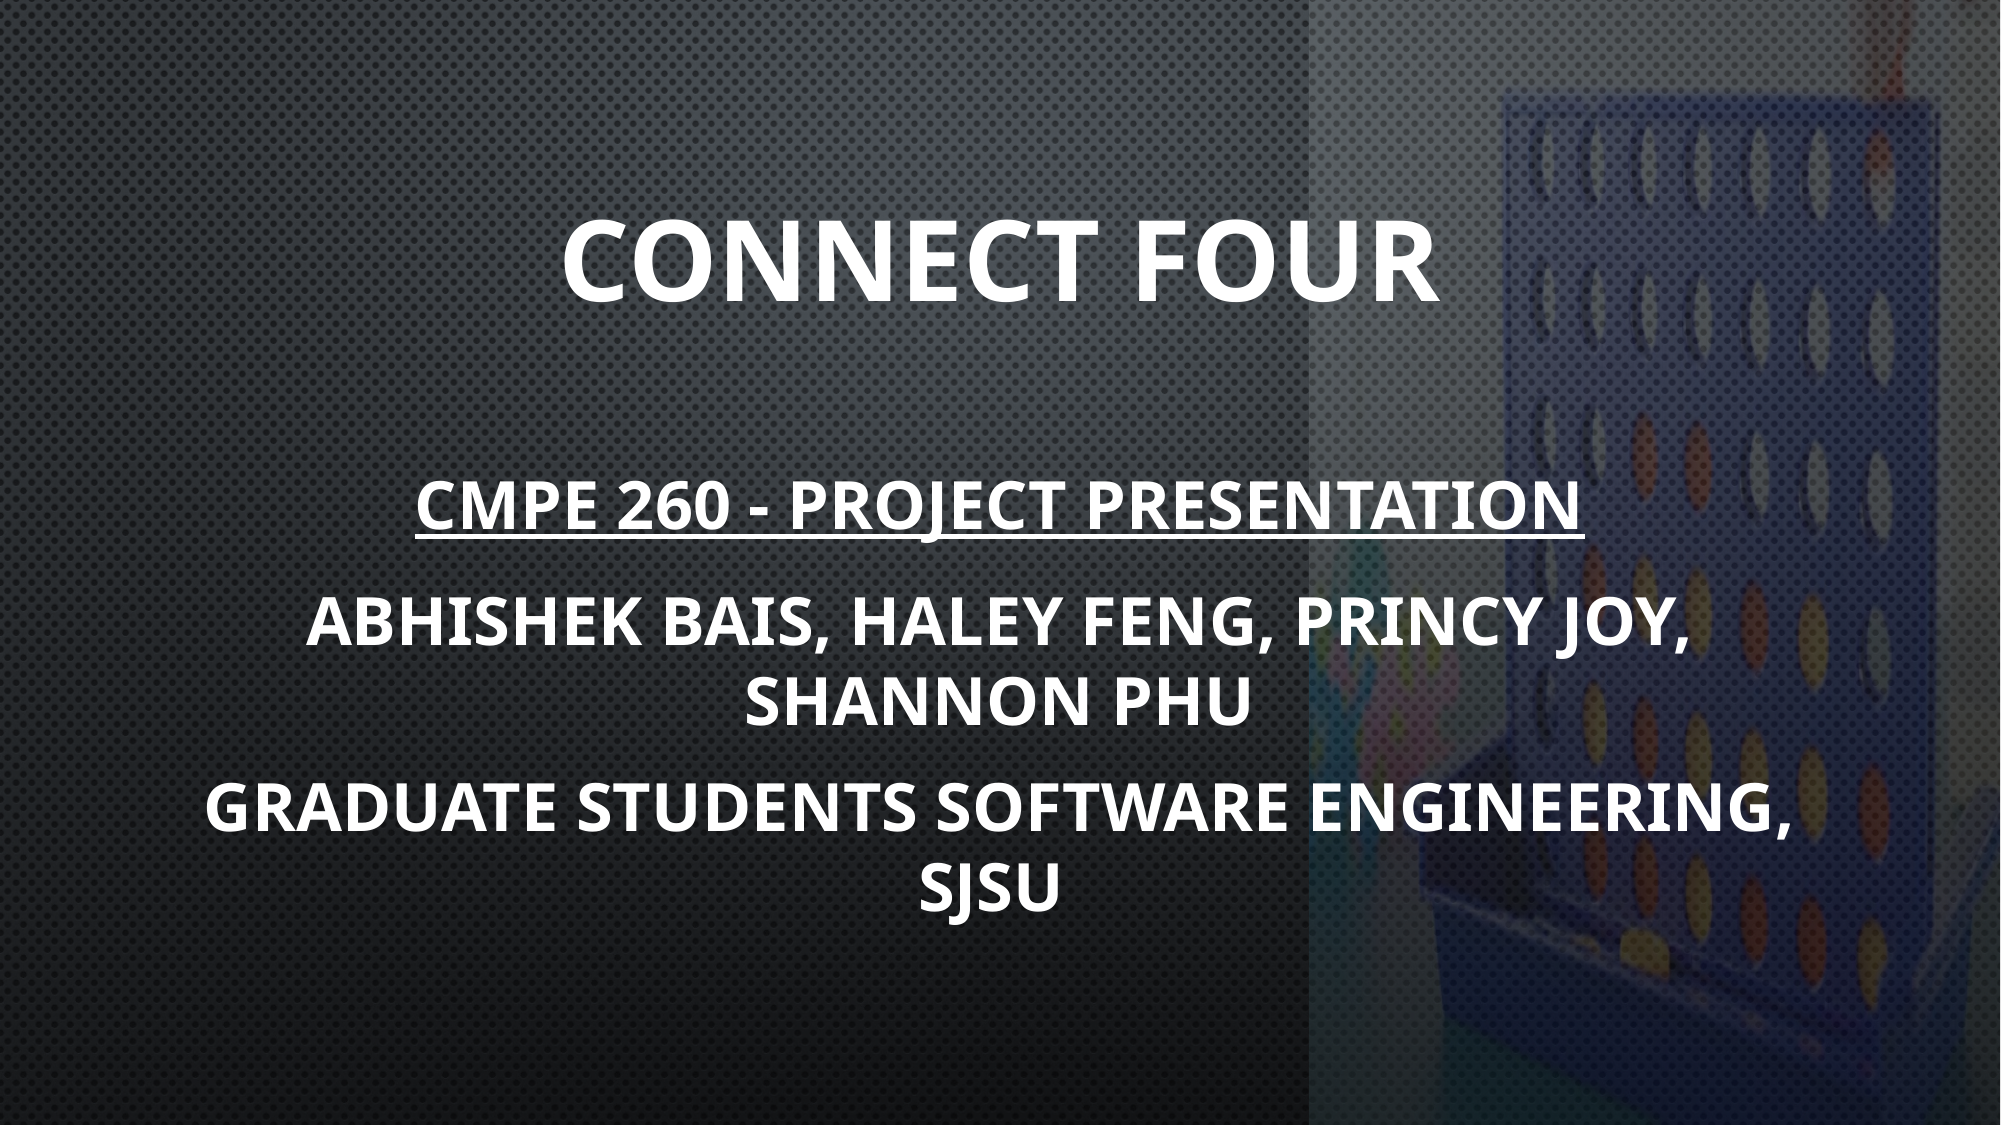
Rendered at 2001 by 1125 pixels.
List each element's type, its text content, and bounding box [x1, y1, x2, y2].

text_box CMPE 260 - PROJECT PRESENTATION Abhishek Bais, Haley feng, princy joy, Shannon phu Graduate students software engineering, SJSU [187, 437, 1304, 950]
text_box CONNECT FOUR [187, 99, 1304, 413]
picture [0, 0, 2001, 1125]
